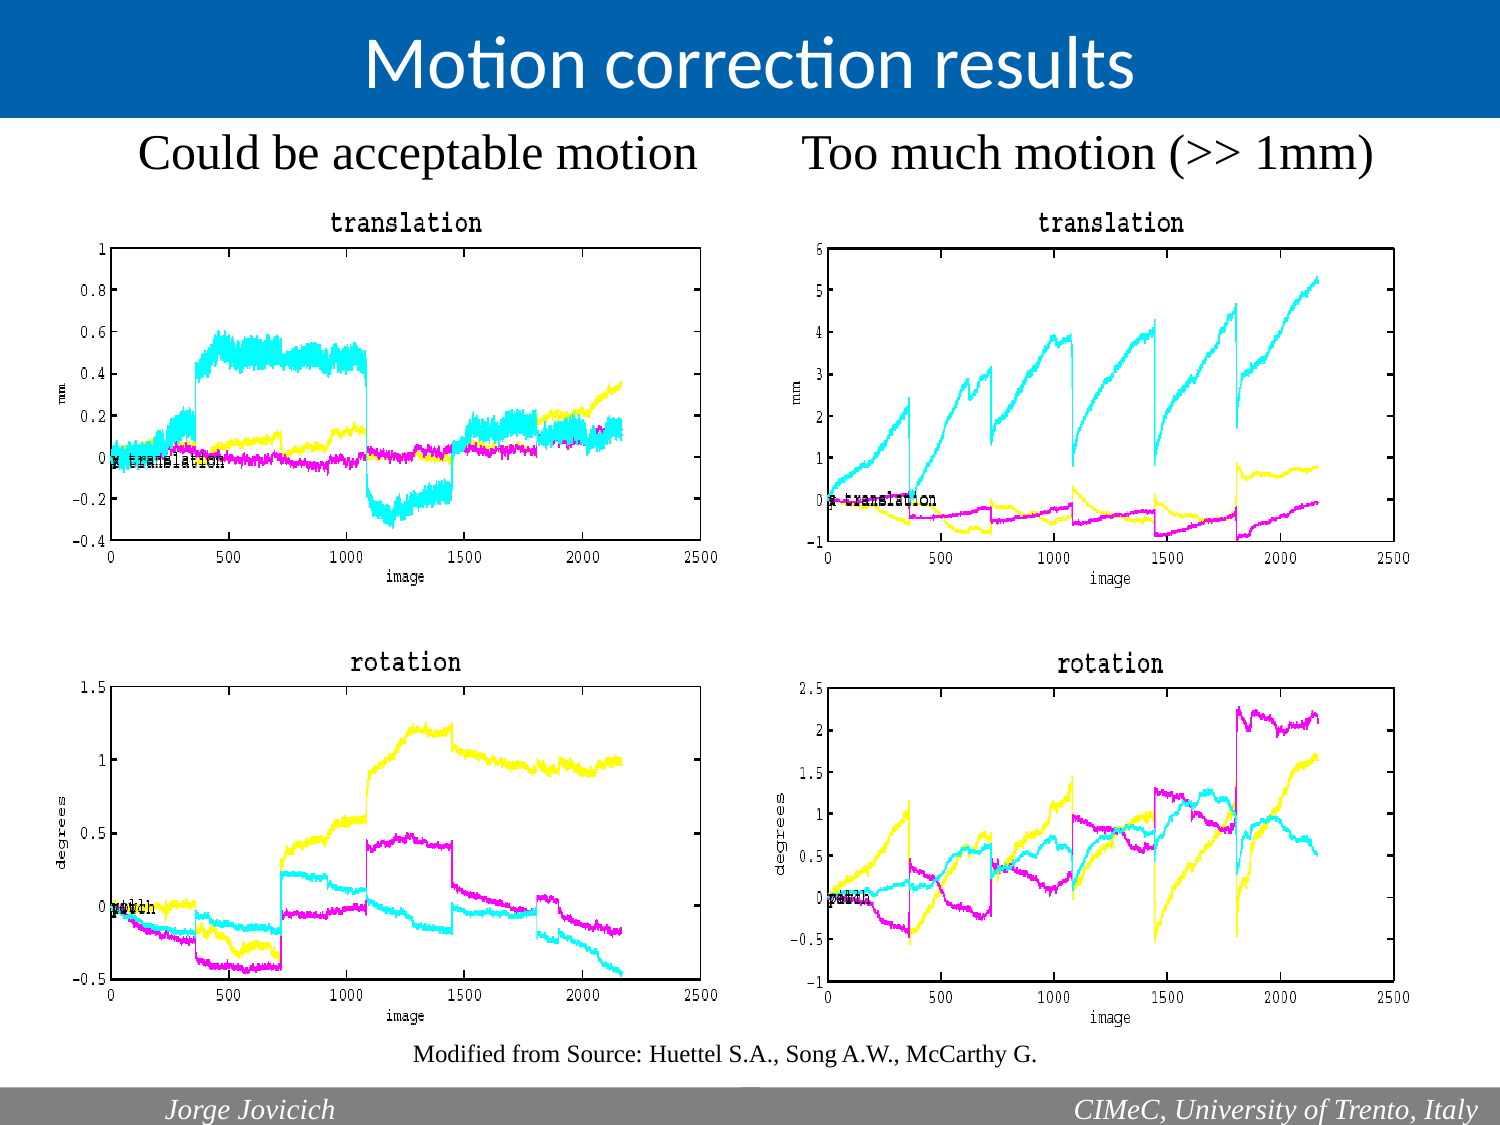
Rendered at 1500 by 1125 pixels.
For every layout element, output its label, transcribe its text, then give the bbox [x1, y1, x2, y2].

text_box Too much motion (>> 1mm) [786, 120, 1390, 188]
text_box Modified from Source: Huettel S.A., Song A.W., McCarthy G. [398, 1029, 1054, 1075]
text_box Motion correction results [0, 0, 1500, 120]
text_box Could be acceptable motion [123, 120, 714, 188]
picture [43, 199, 727, 1033]
picture [775, 199, 1424, 1033]
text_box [0, 1087, 1500, 1125]
